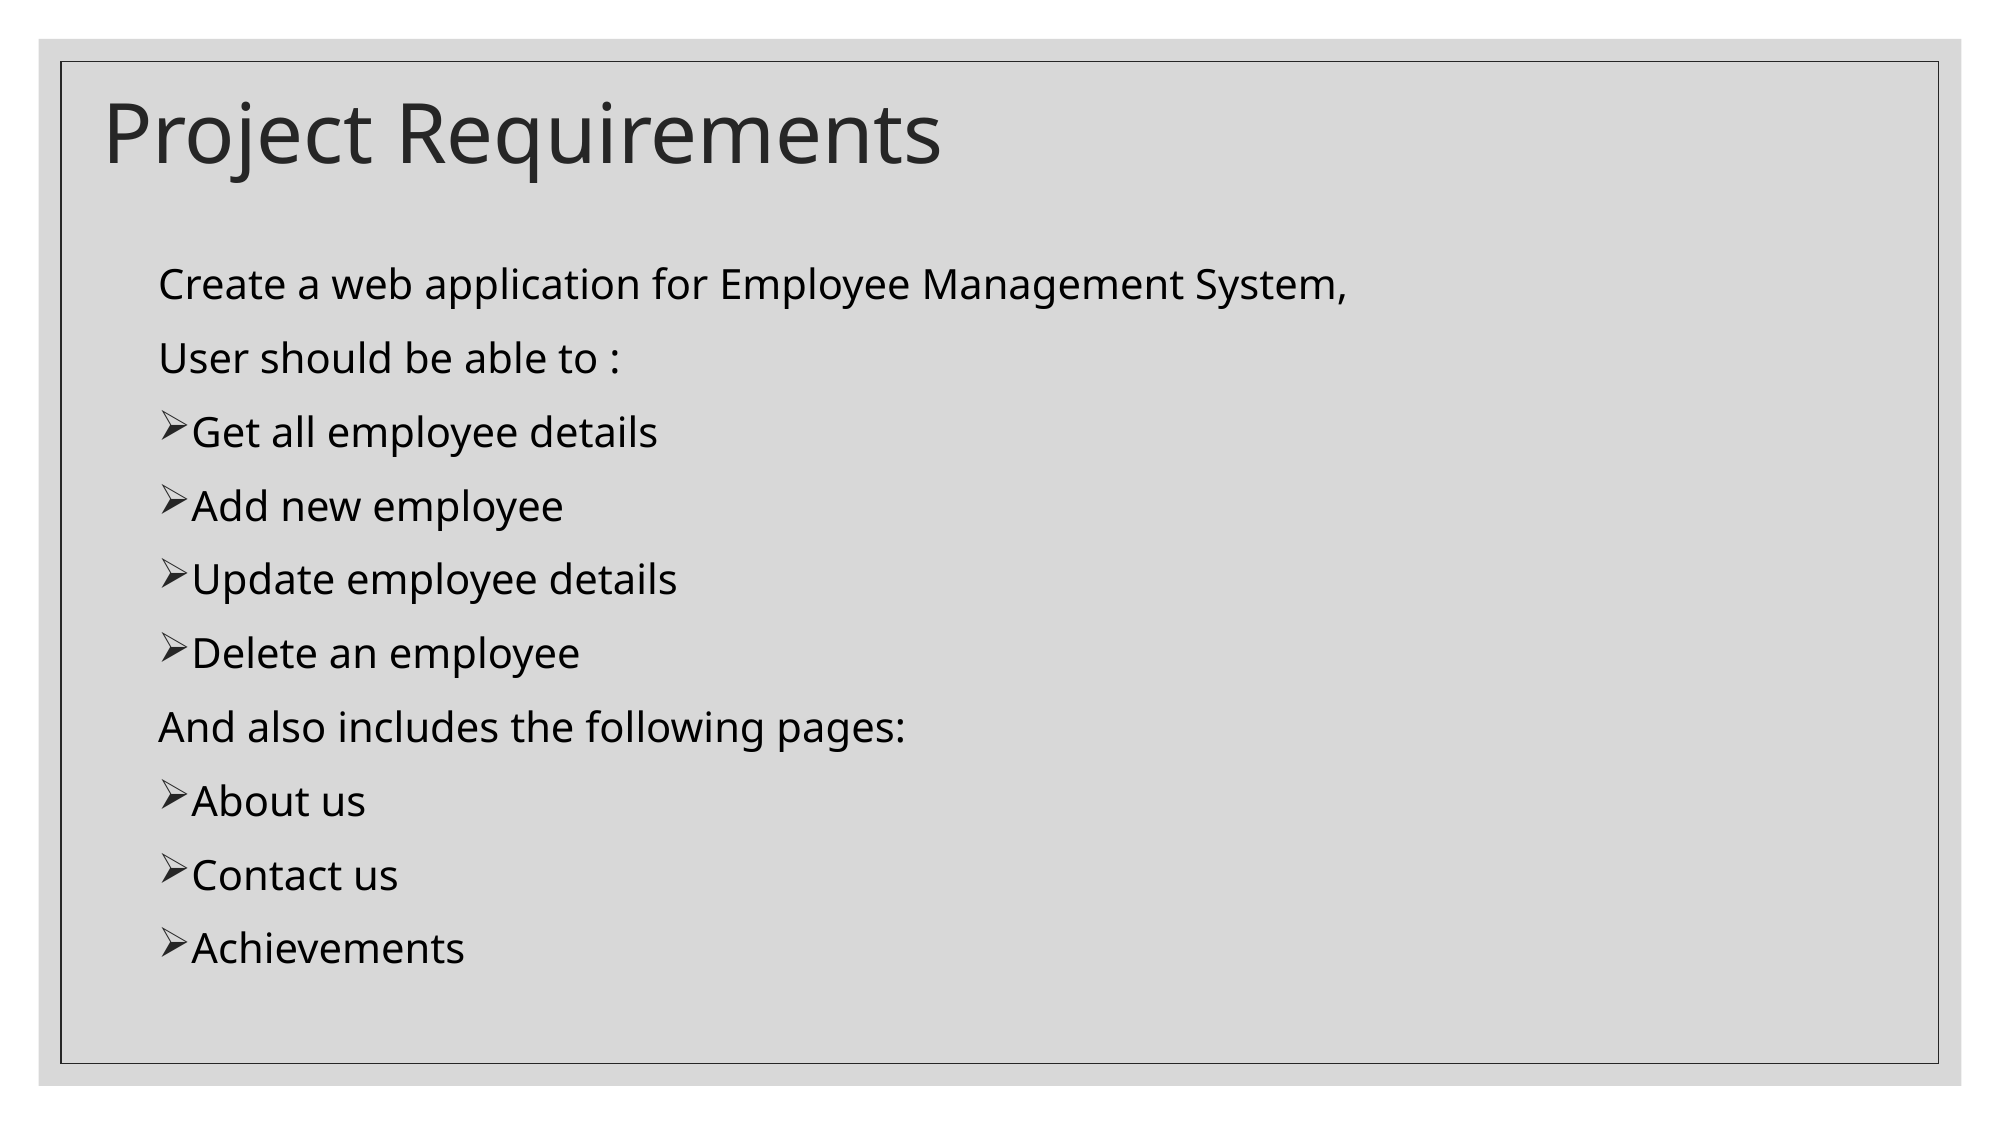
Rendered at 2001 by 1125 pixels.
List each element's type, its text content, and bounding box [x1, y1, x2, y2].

title Project Requirements [87, 83, 1826, 190]
list Create a web application for Employee Management System, User should be able to : Get all employee details Add new employee Update employee details Delete an employee And also includes the following pages: About us Contact us Achievements [143, 245, 1769, 1064]
